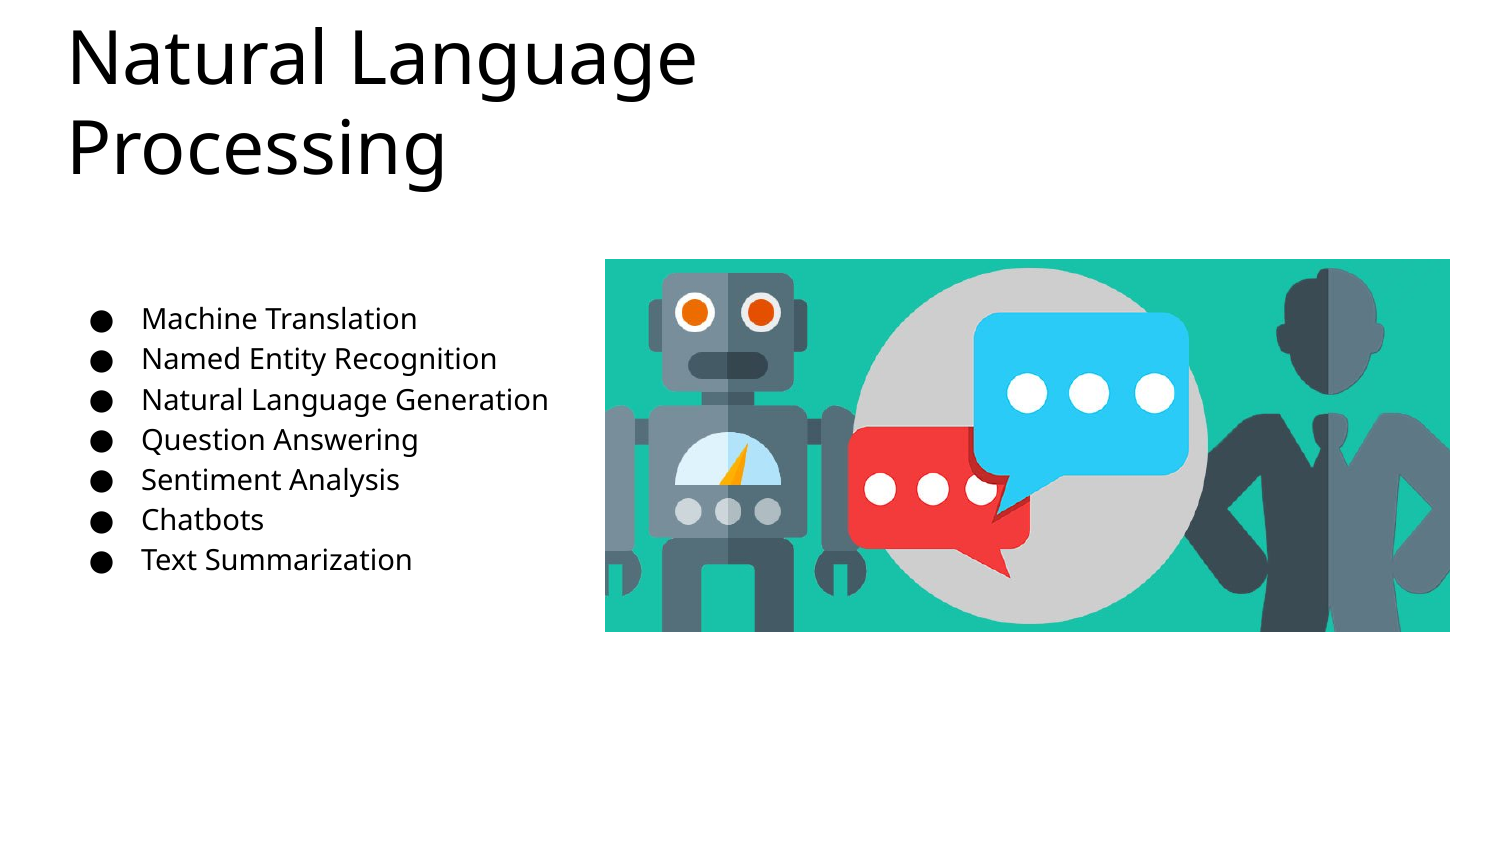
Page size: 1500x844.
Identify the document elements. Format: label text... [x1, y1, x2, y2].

picture [604, 258, 1451, 633]
list Machine Translation Named Entity Recognition Natural Language Generation Question Answering Sentiment Analysis Chatbots Text Summarization [51, 280, 606, 738]
title Natural Language Processing [51, 66, 880, 205]
